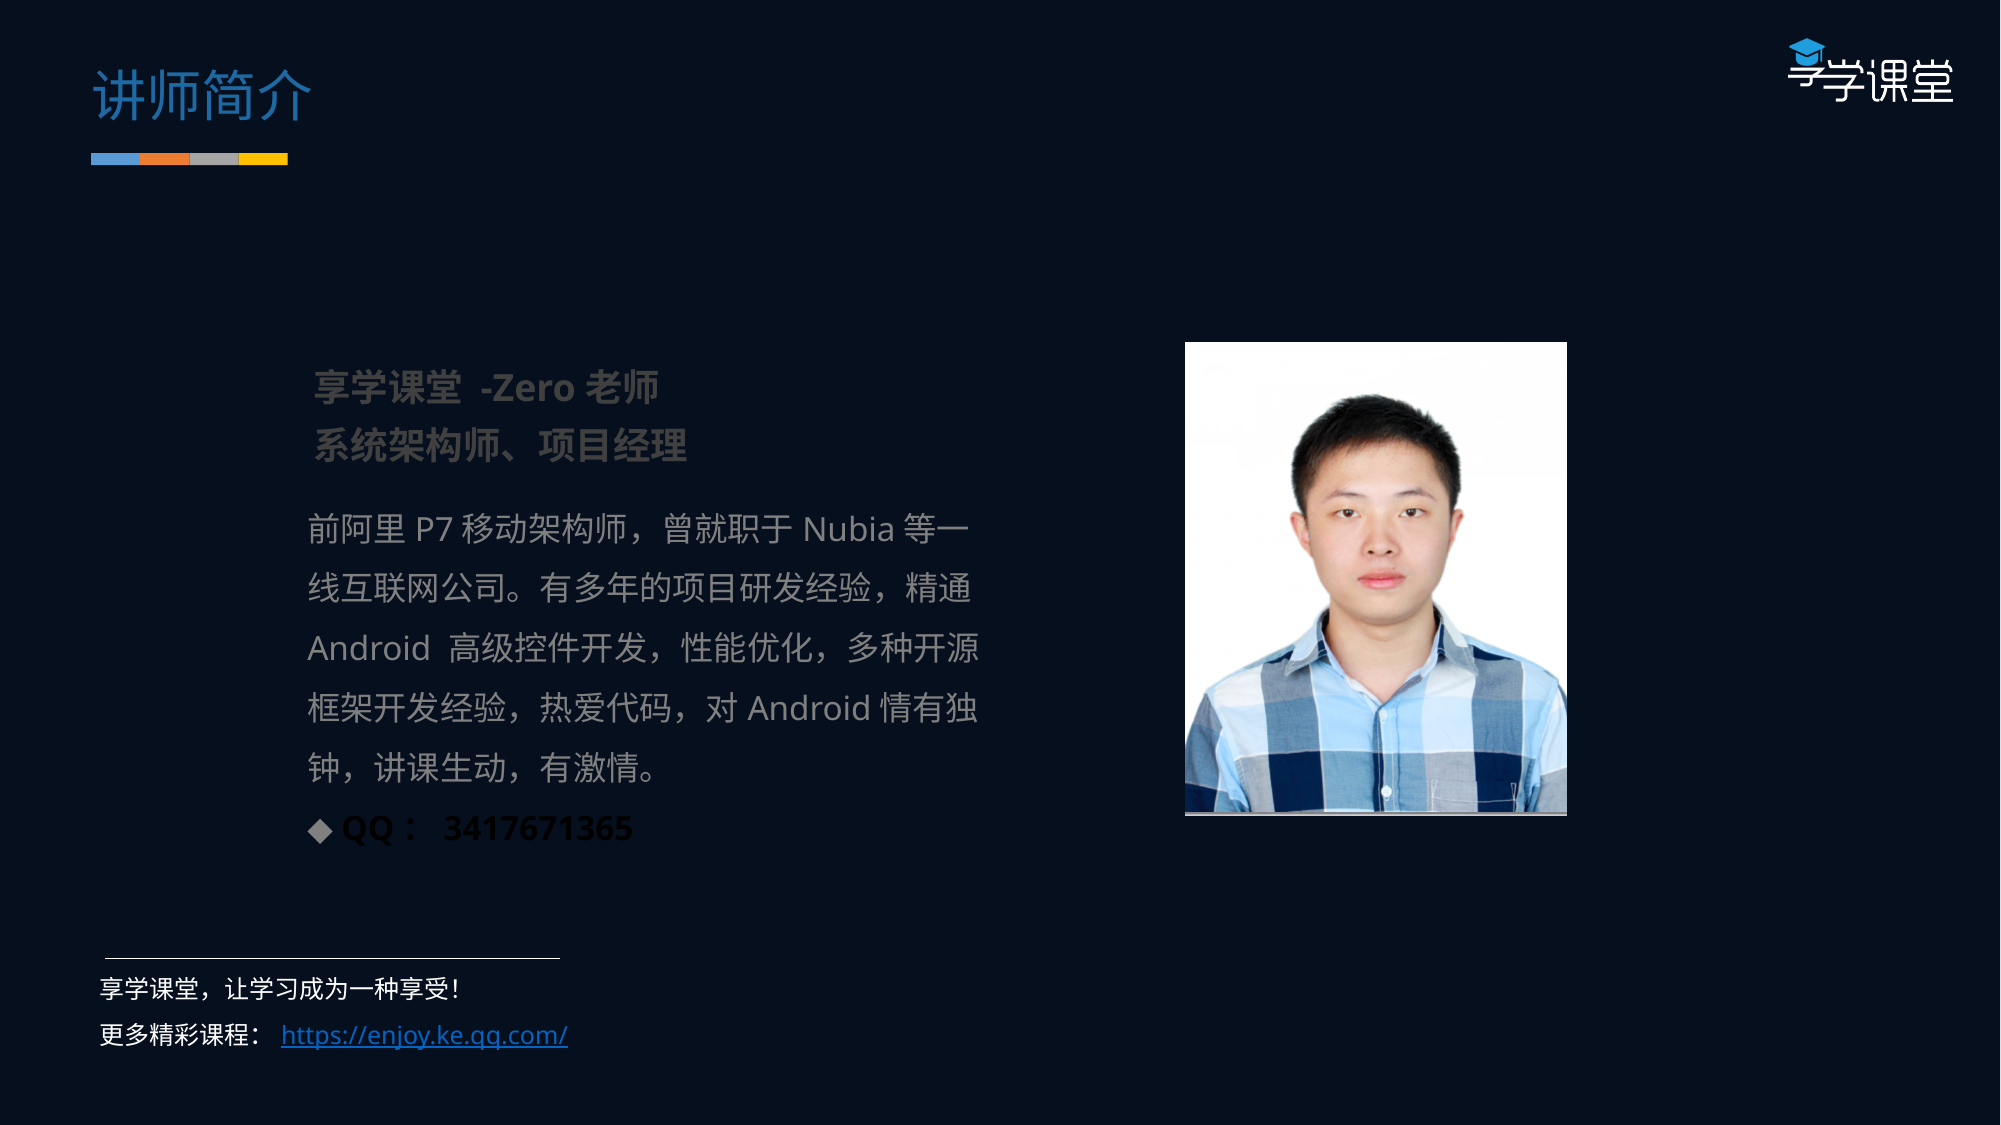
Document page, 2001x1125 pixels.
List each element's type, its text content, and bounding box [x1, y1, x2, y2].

text_box 享学课堂 -Zero老师 系统架构师、项目经理 [298, 342, 1109, 475]
picture [1788, 38, 1953, 102]
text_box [90, 152, 288, 166]
text_box 前阿里P7移动架构师，曾就职于Nubia等一线互联网公司。有多年的项目研发经验，精通Android 高级控件开发，性能优化，多种开源框架开发经验，热爱代码，对Android情有独钟，讲课生动，有激情。 ◆ QQ：3417671365 [307, 487, 985, 1027]
picture [1185, 342, 1567, 816]
text_box 讲师简介 [91, 60, 699, 128]
